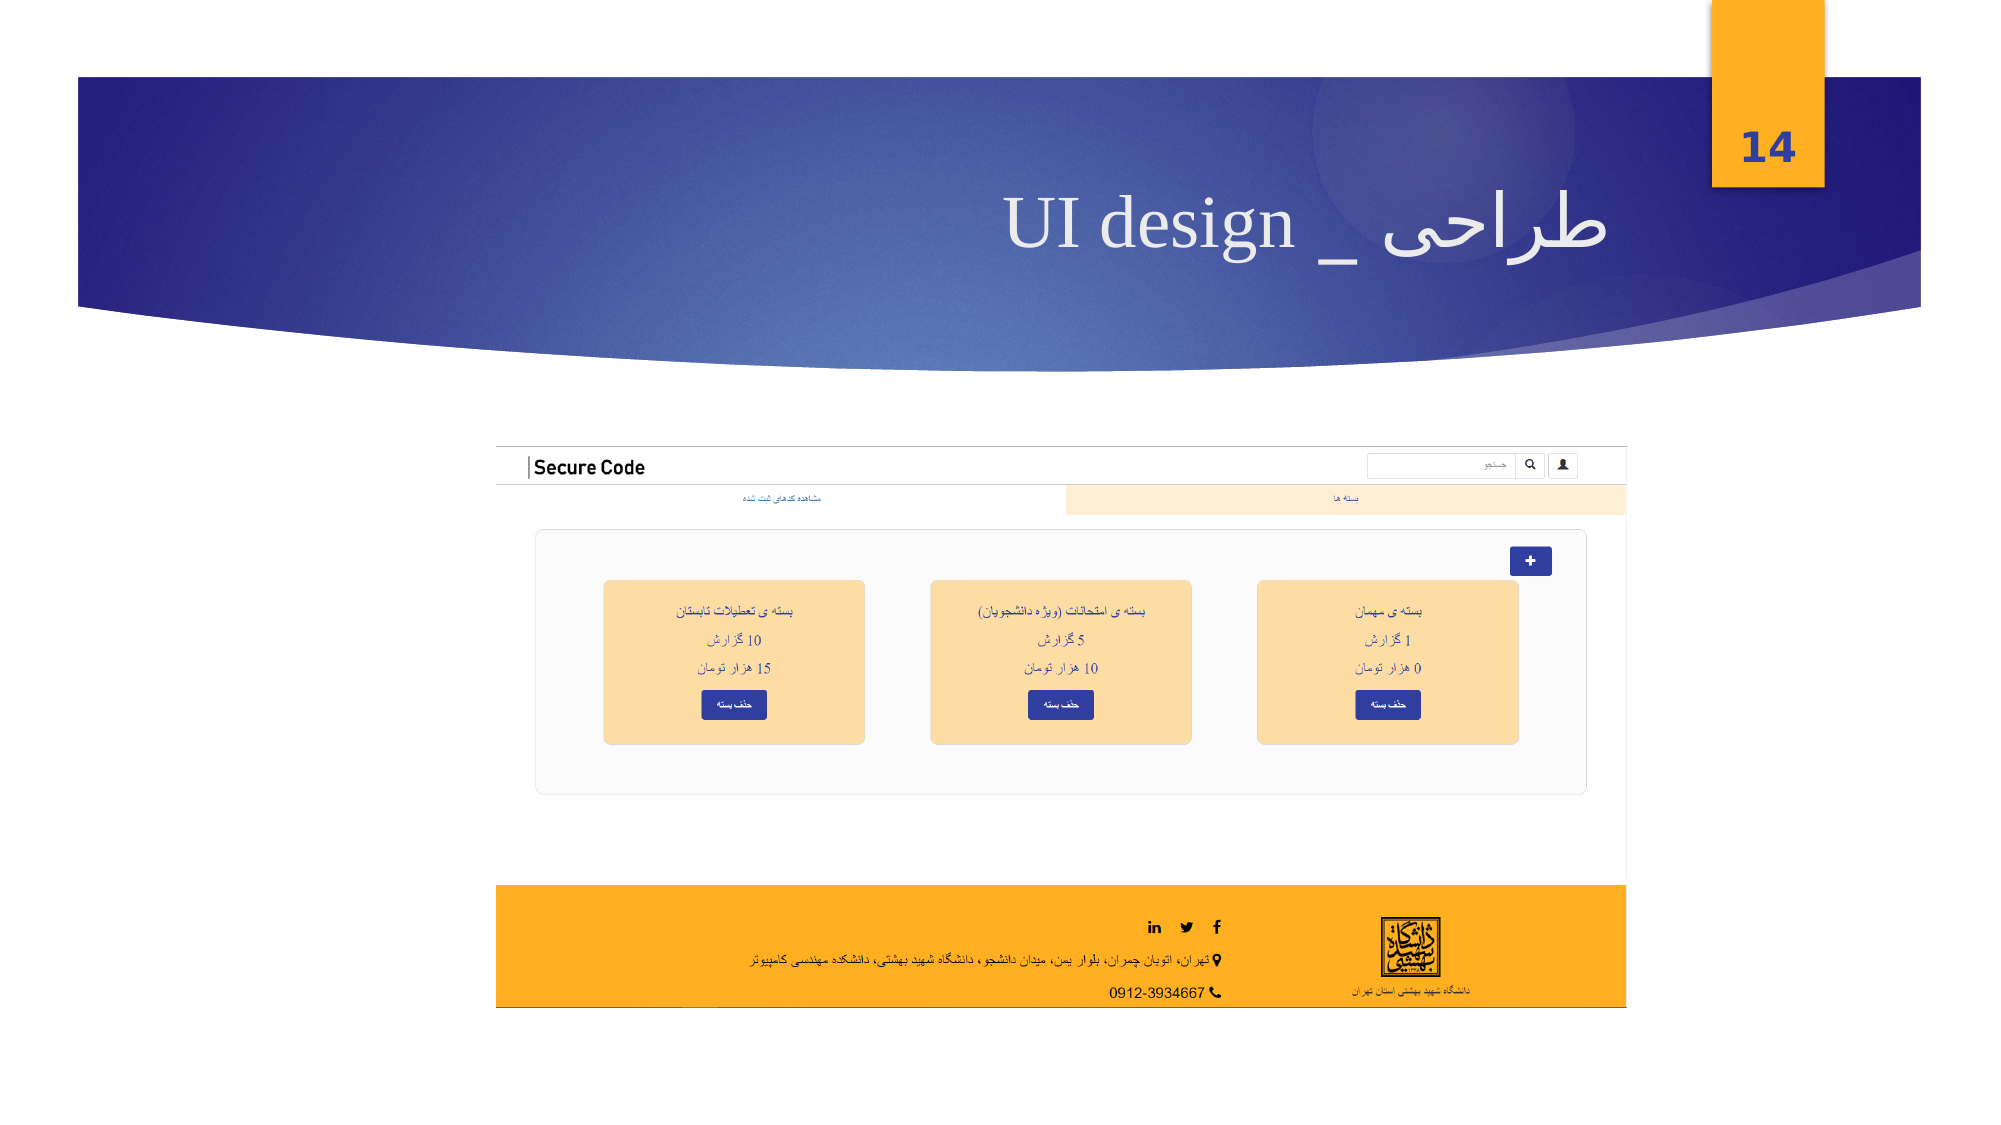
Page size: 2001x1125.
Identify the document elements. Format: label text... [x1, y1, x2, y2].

text_box 14 [1712, 113, 1825, 179]
title طراحی _ UI design [189, 159, 1627, 276]
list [496, 446, 1627, 1008]
